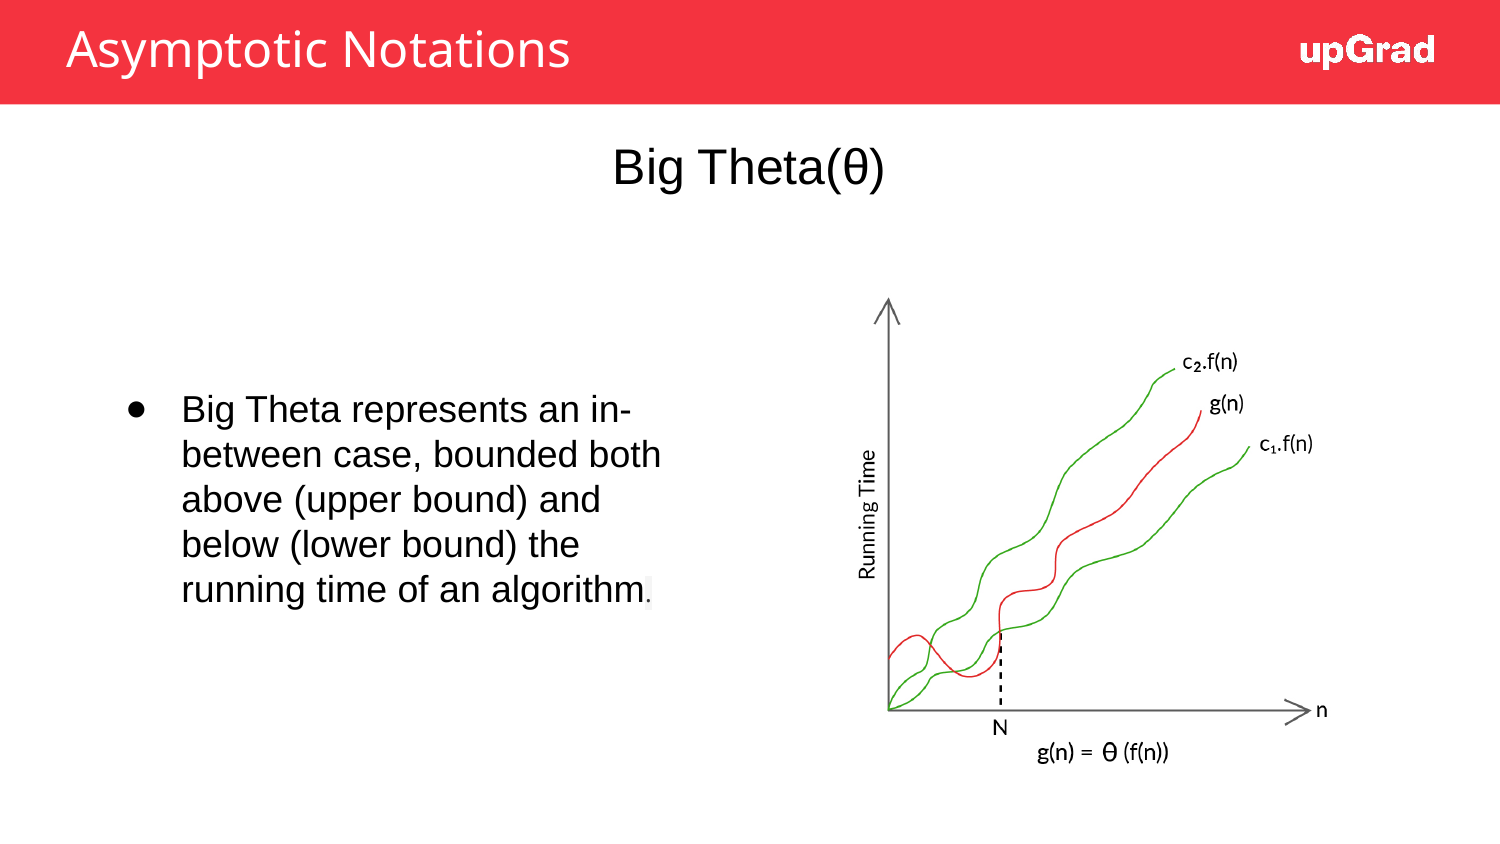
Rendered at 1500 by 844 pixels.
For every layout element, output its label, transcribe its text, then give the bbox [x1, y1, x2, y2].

text_box Big Theta(θ) [40, 119, 1460, 288]
picture [752, 219, 1435, 806]
text_box Big Theta represents an in-between case, bounded both above (upper bound) and below (lower bound) the running time of an algorithm. [91, 318, 724, 707]
text_box [0, 0, 1500, 105]
text_box Asymptotic Notations [63, 15, 1203, 80]
text_box [1300, 34, 1434, 70]
